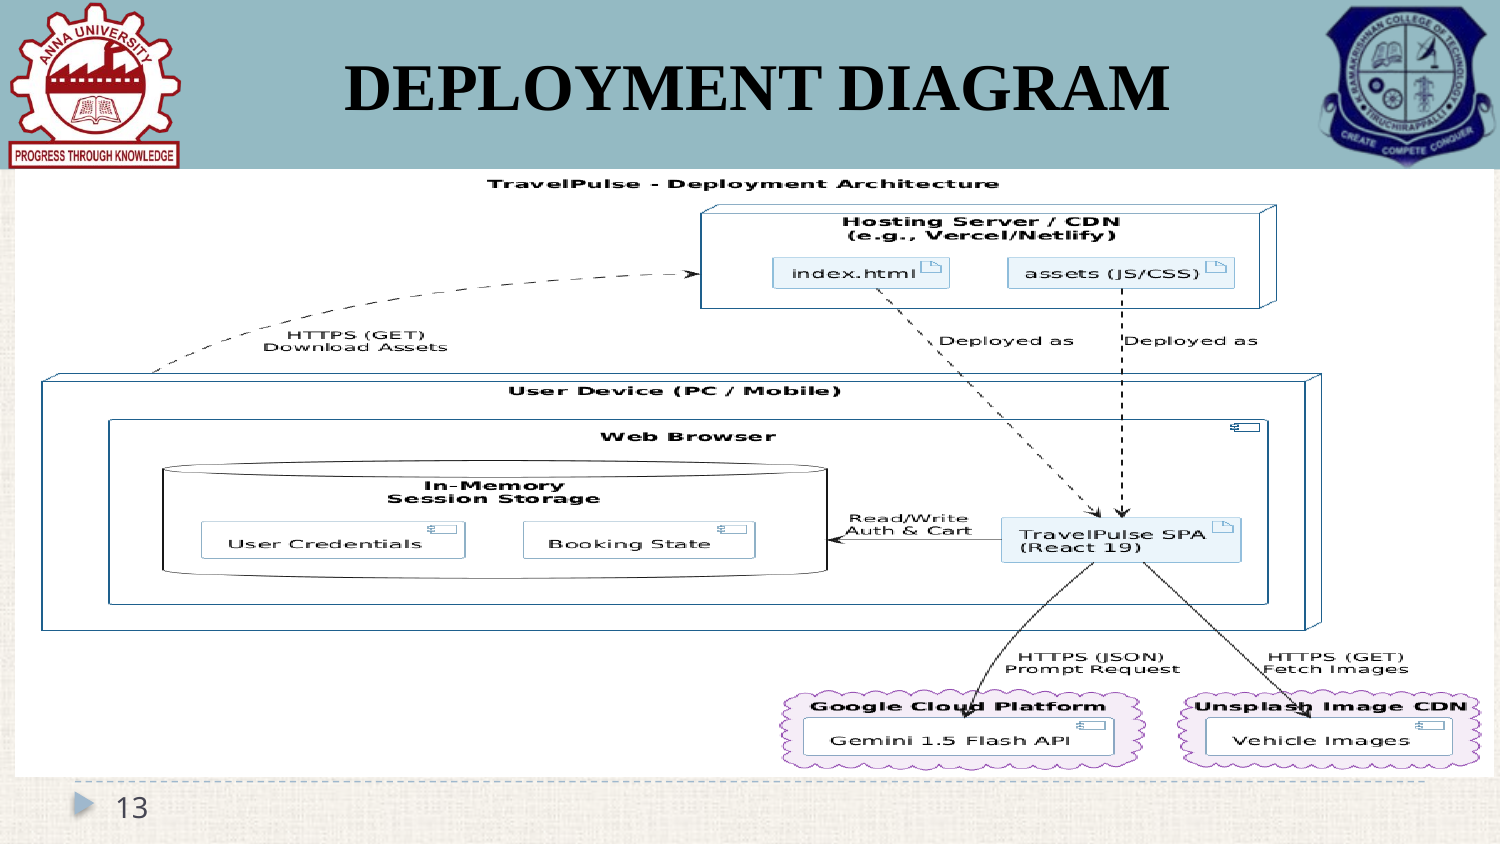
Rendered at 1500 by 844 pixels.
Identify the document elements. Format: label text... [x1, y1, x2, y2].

slide_number 13 [100, 789, 426, 827]
picture [5, 1, 1500, 777]
title DEPLOYMENT DIAGRAM [0, 0, 1500, 169]
